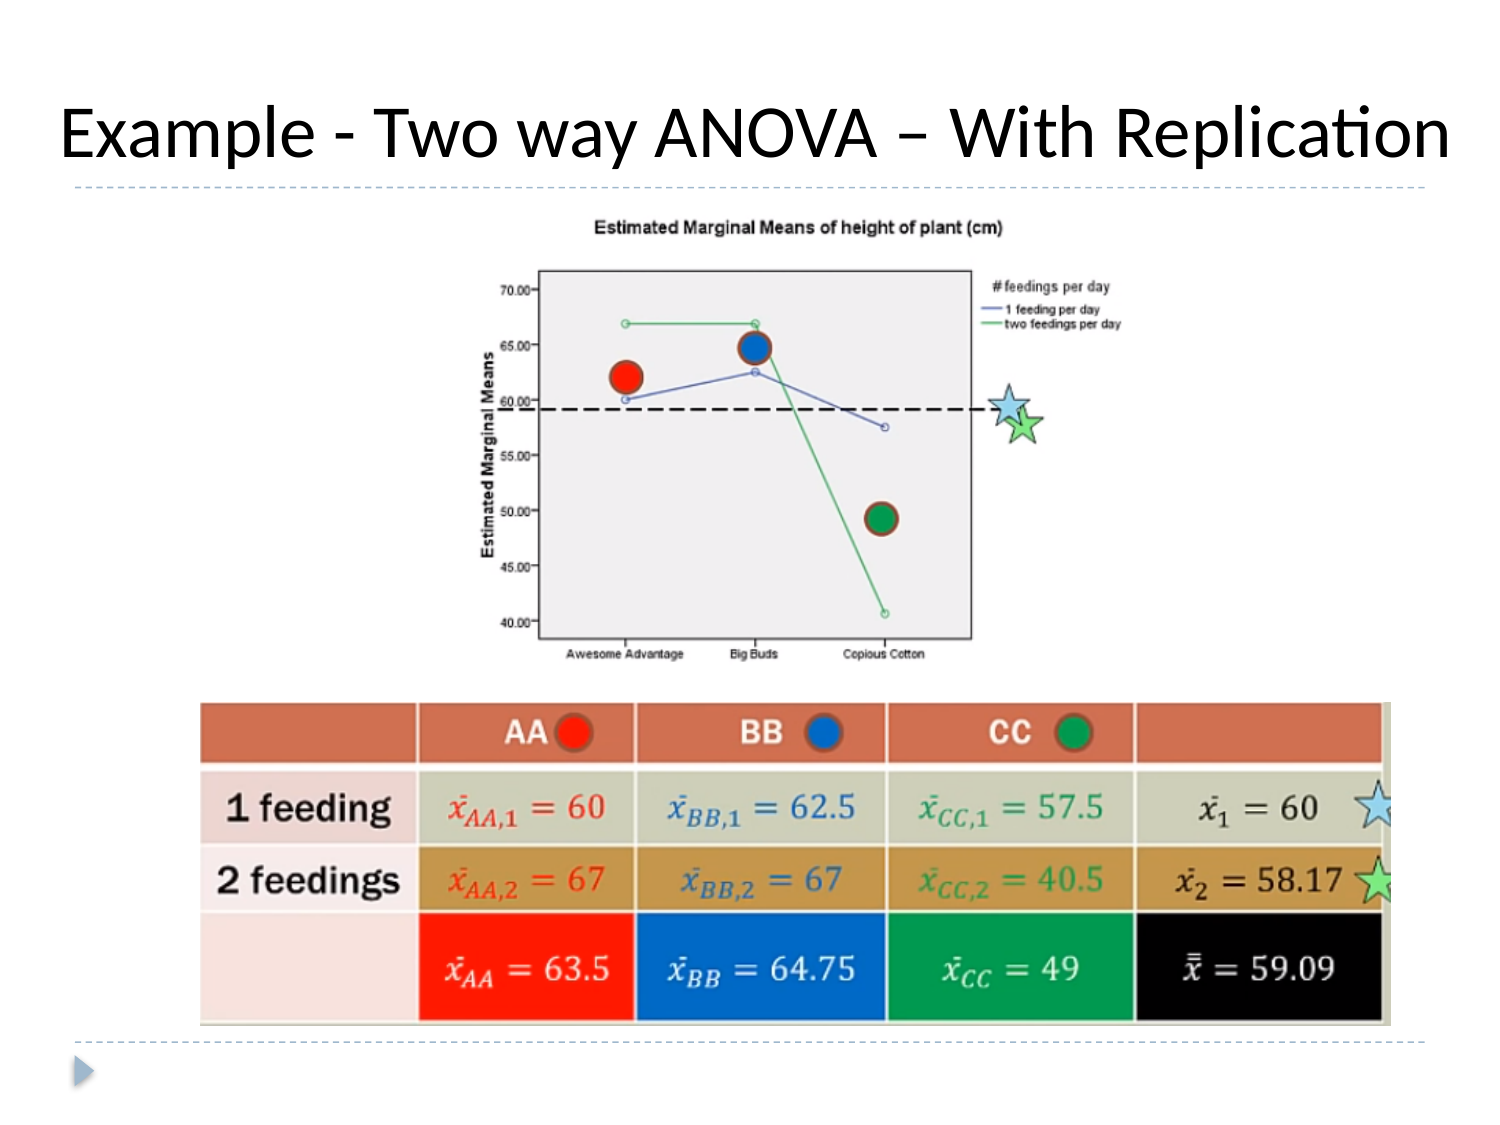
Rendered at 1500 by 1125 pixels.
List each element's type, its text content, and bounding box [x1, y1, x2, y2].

text_box Example - Two way ANOVA – With Replication [44, 74, 1468, 180]
picture [199, 702, 1391, 1026]
picture [459, 212, 1131, 665]
